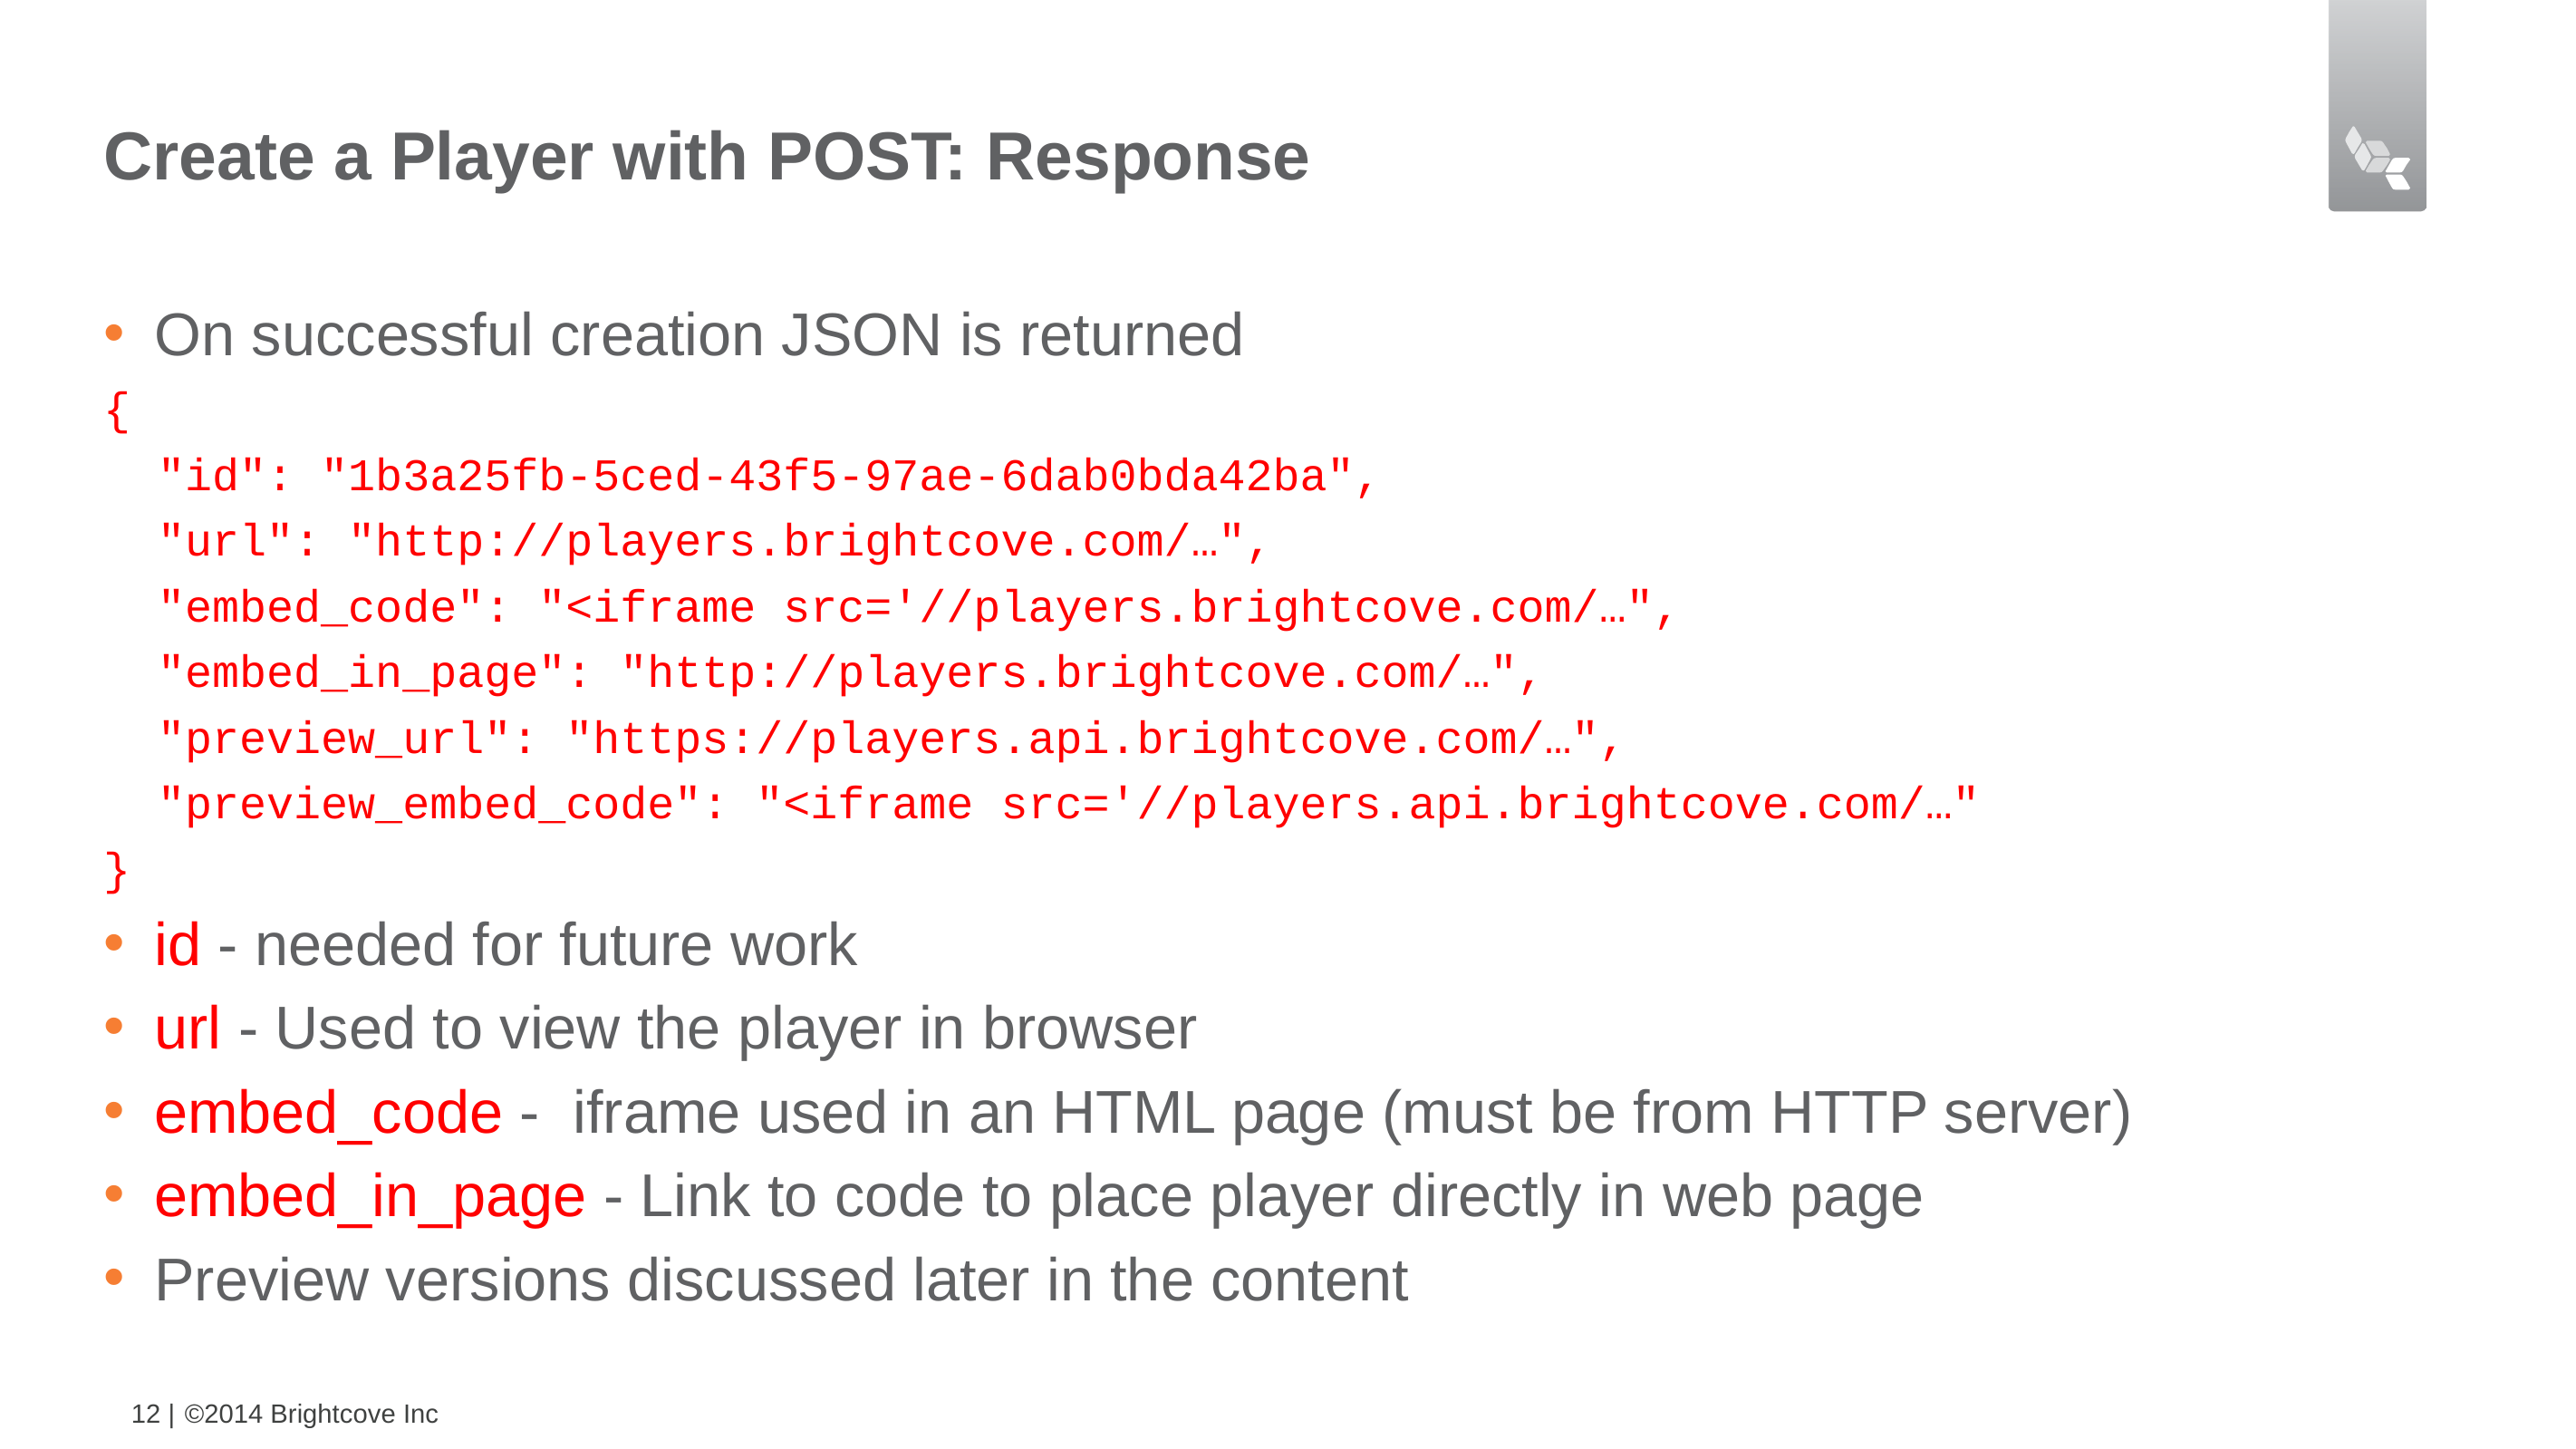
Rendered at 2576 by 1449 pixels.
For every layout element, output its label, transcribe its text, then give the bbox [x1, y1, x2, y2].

footer ©2014 Brightcove Inc [189, 1374, 988, 1449]
list On successful creation JSON is returned { "id": "1b3a25fb-5ced-43f5-97ae-6dab0bda42ba", "url": "http://players.brightcove.com/…", "embed_code": "<iframe src='//players.brightcove.com/…", "embed_in_page": "http://players.brightcove.com/…", "preview_url": "https://players.api.brightcove.com/…", "preview_embed_code": "<iframe src='//players.api.brightcove.com/…" } id - needed for future work url - Used to view the player in browser embed_code - iframe used in an HTML page (must be from HTTP server) embed_in_page - Link to code to place player directly in web page Preview versions discussed later in the content [80, 284, 2441, 1302]
slide_number 12 | [88, 1374, 189, 1449]
title Create a Player with POST: Response [80, 44, 2270, 260]
